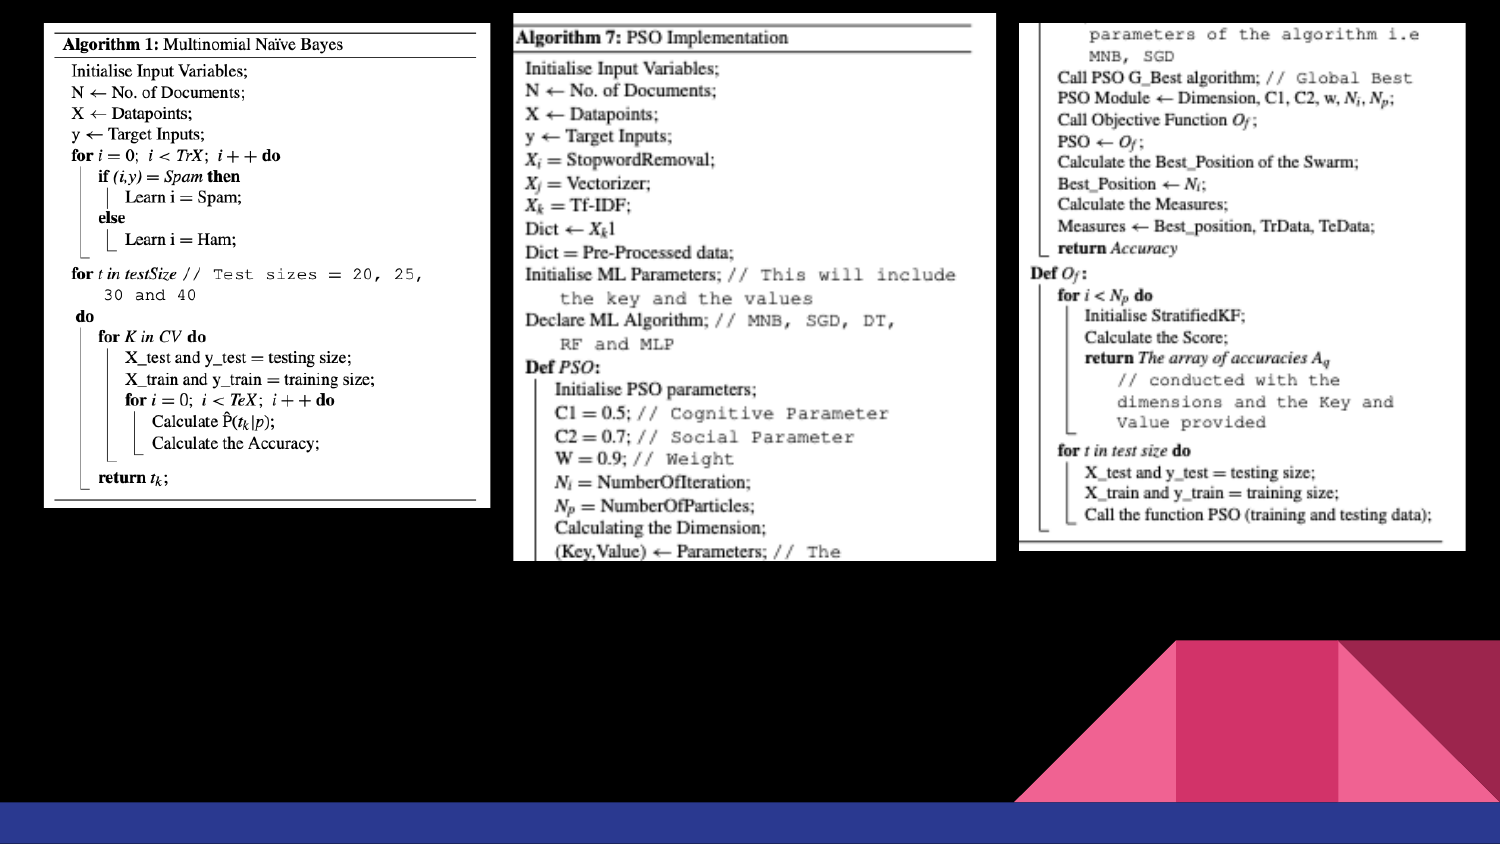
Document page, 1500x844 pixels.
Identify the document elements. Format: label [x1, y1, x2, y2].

picture [43, 23, 491, 508]
picture [513, 13, 997, 561]
picture [1018, 23, 1466, 551]
